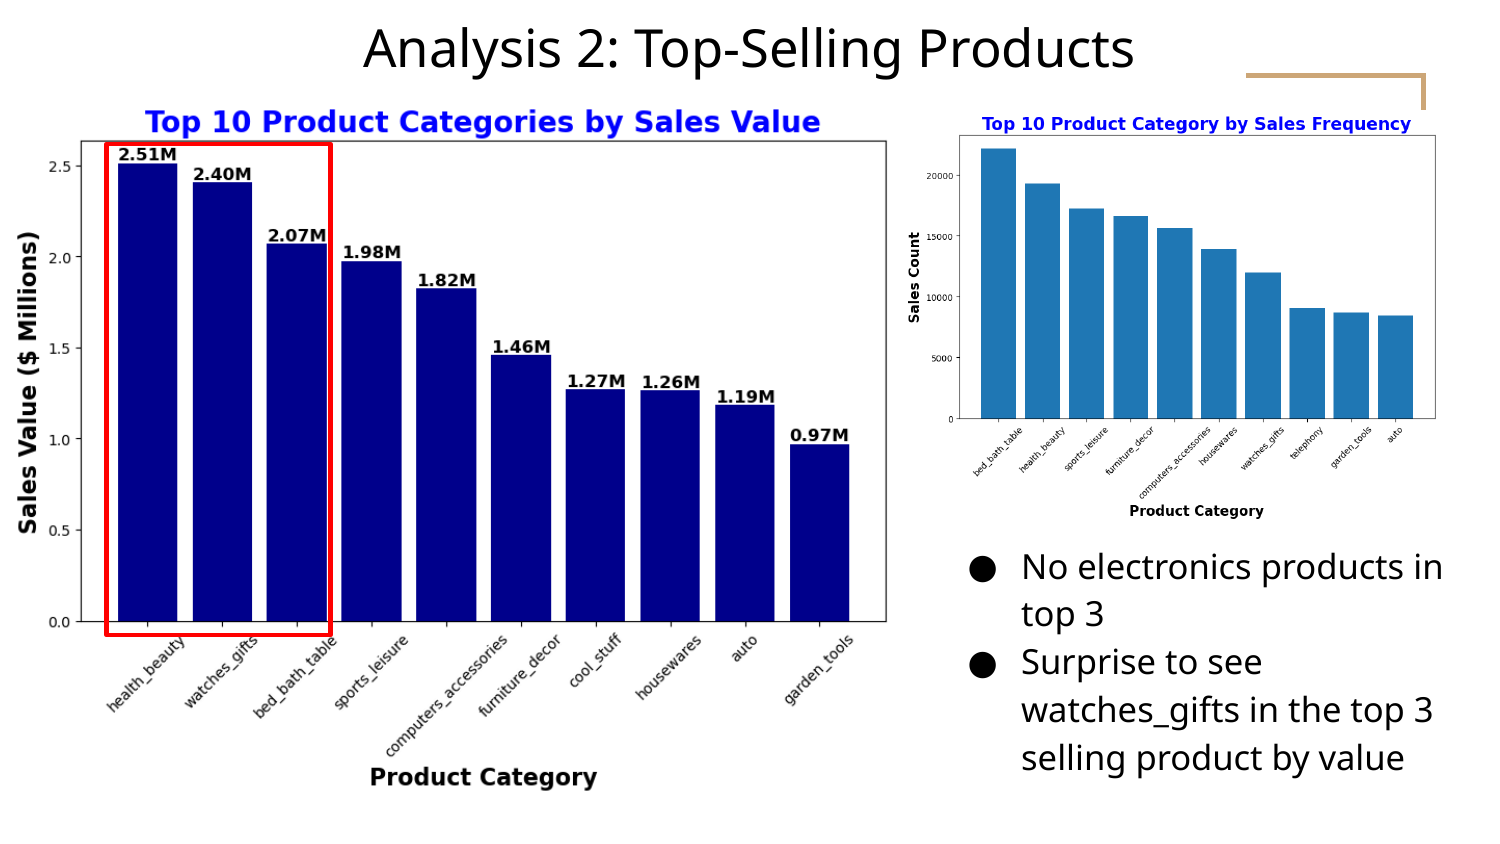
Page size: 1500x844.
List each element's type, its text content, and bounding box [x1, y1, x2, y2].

list No electronics products in top 3 Surprise to see watches_gifts in the top 3 selling product by value [933, 523, 1460, 827]
title Analysis 2: Top-Selling Products [0, 0, 1500, 94]
picture [902, 110, 1441, 524]
picture [7, 99, 896, 800]
